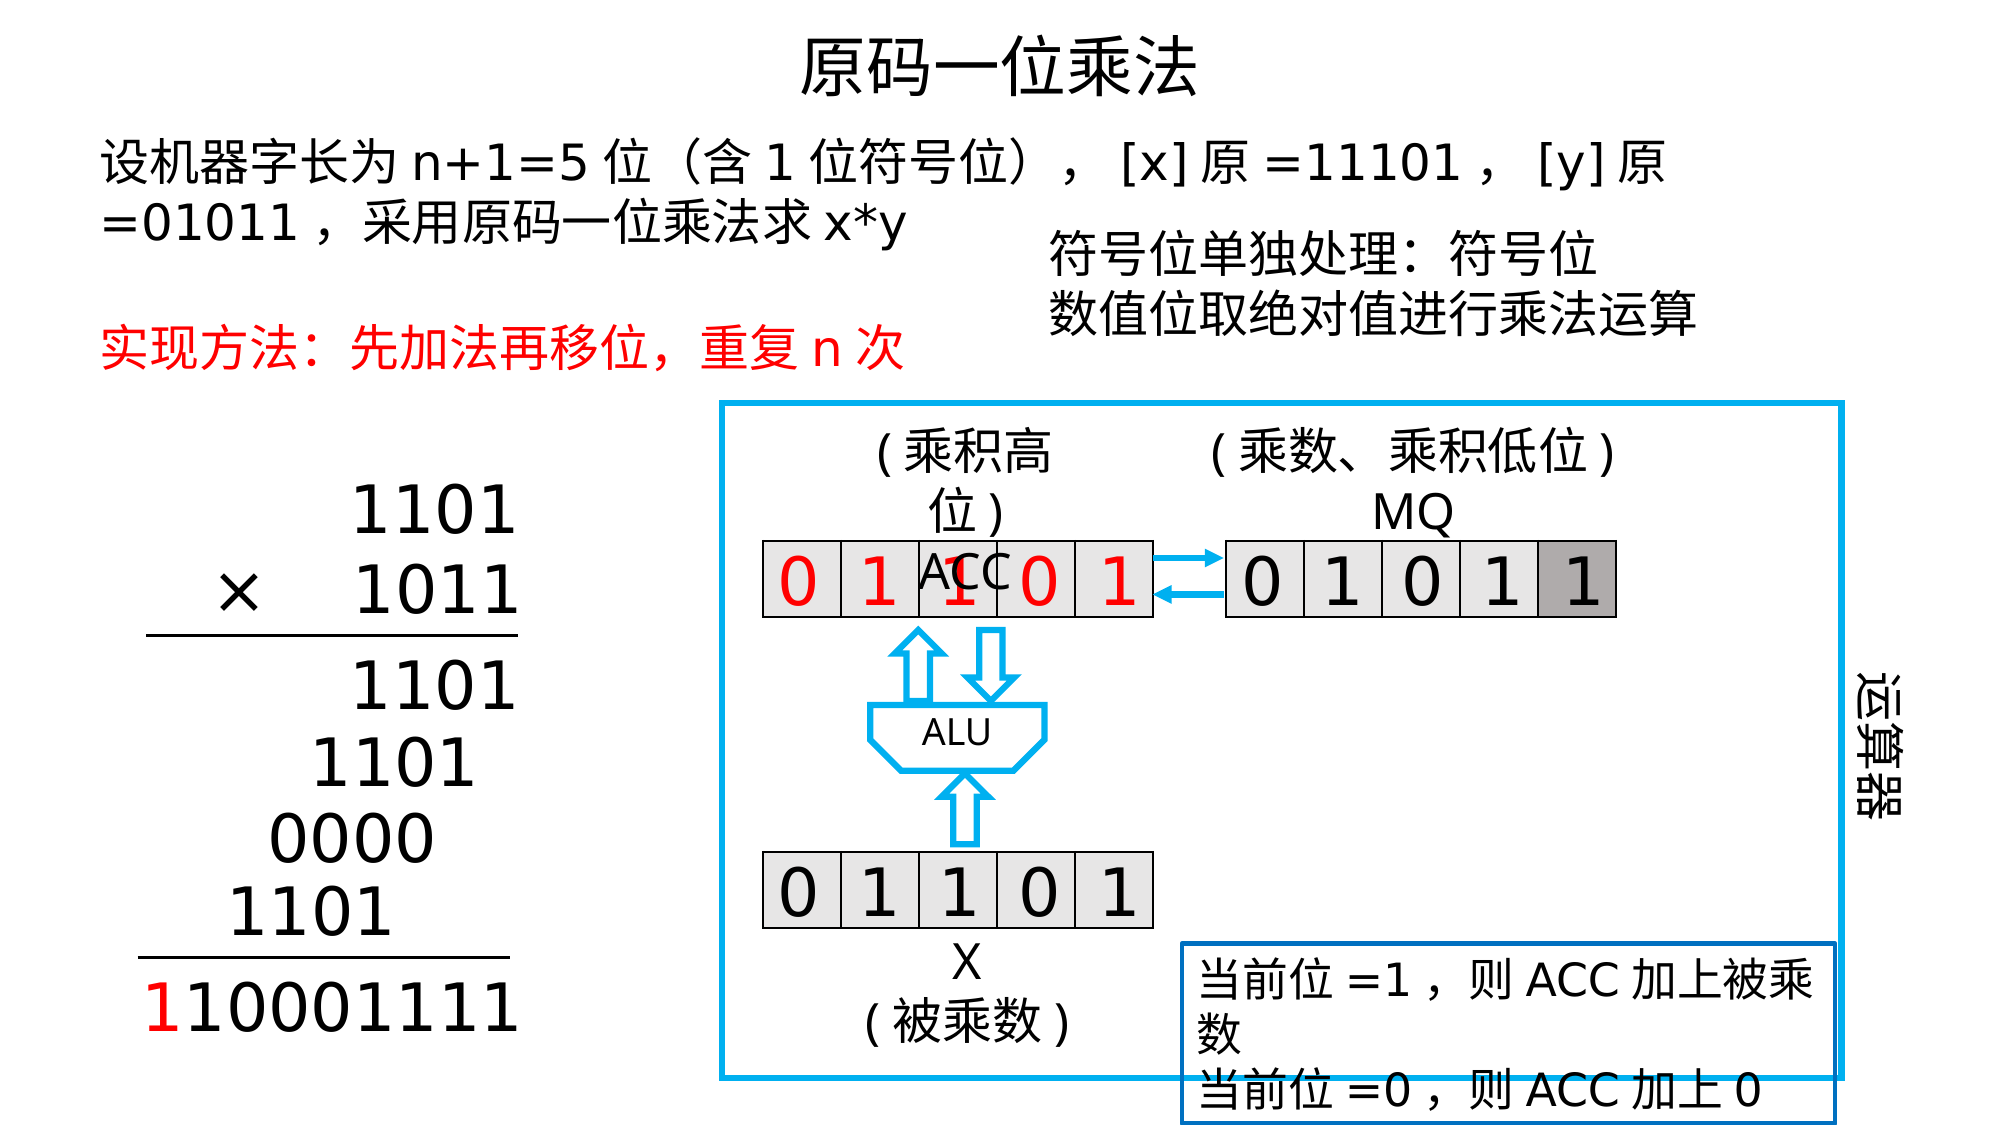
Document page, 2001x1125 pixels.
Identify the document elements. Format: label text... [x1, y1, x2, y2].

text_box 原码一位乘法 [595, 17, 1405, 113]
text_box 设机器字长为n+1=5位（含1位符号位），[x]原=11101，[y]原=01011，采用原码一位乘法求x*y [84, 122, 1916, 258]
text_box 1101 [292, 635, 535, 731]
text_box 1101 [252, 712, 495, 807]
text_box 0000 [210, 788, 453, 884]
text_box 运算器 [1827, 657, 1919, 824]
text_box 实现方法：先加法再移位，重复n次 [84, 308, 970, 384]
text_box 1101 [292, 459, 535, 539]
text_box 110001111 [126, 957, 539, 1053]
text_box × 1011 [196, 539, 538, 635]
text_box 当前位=1，则ACC加上被乘数 当前位=0，则ACC加上0 [1181, 943, 1835, 1124]
text_box 1101 [168, 861, 412, 956]
text_box [721, 402, 1843, 1079]
